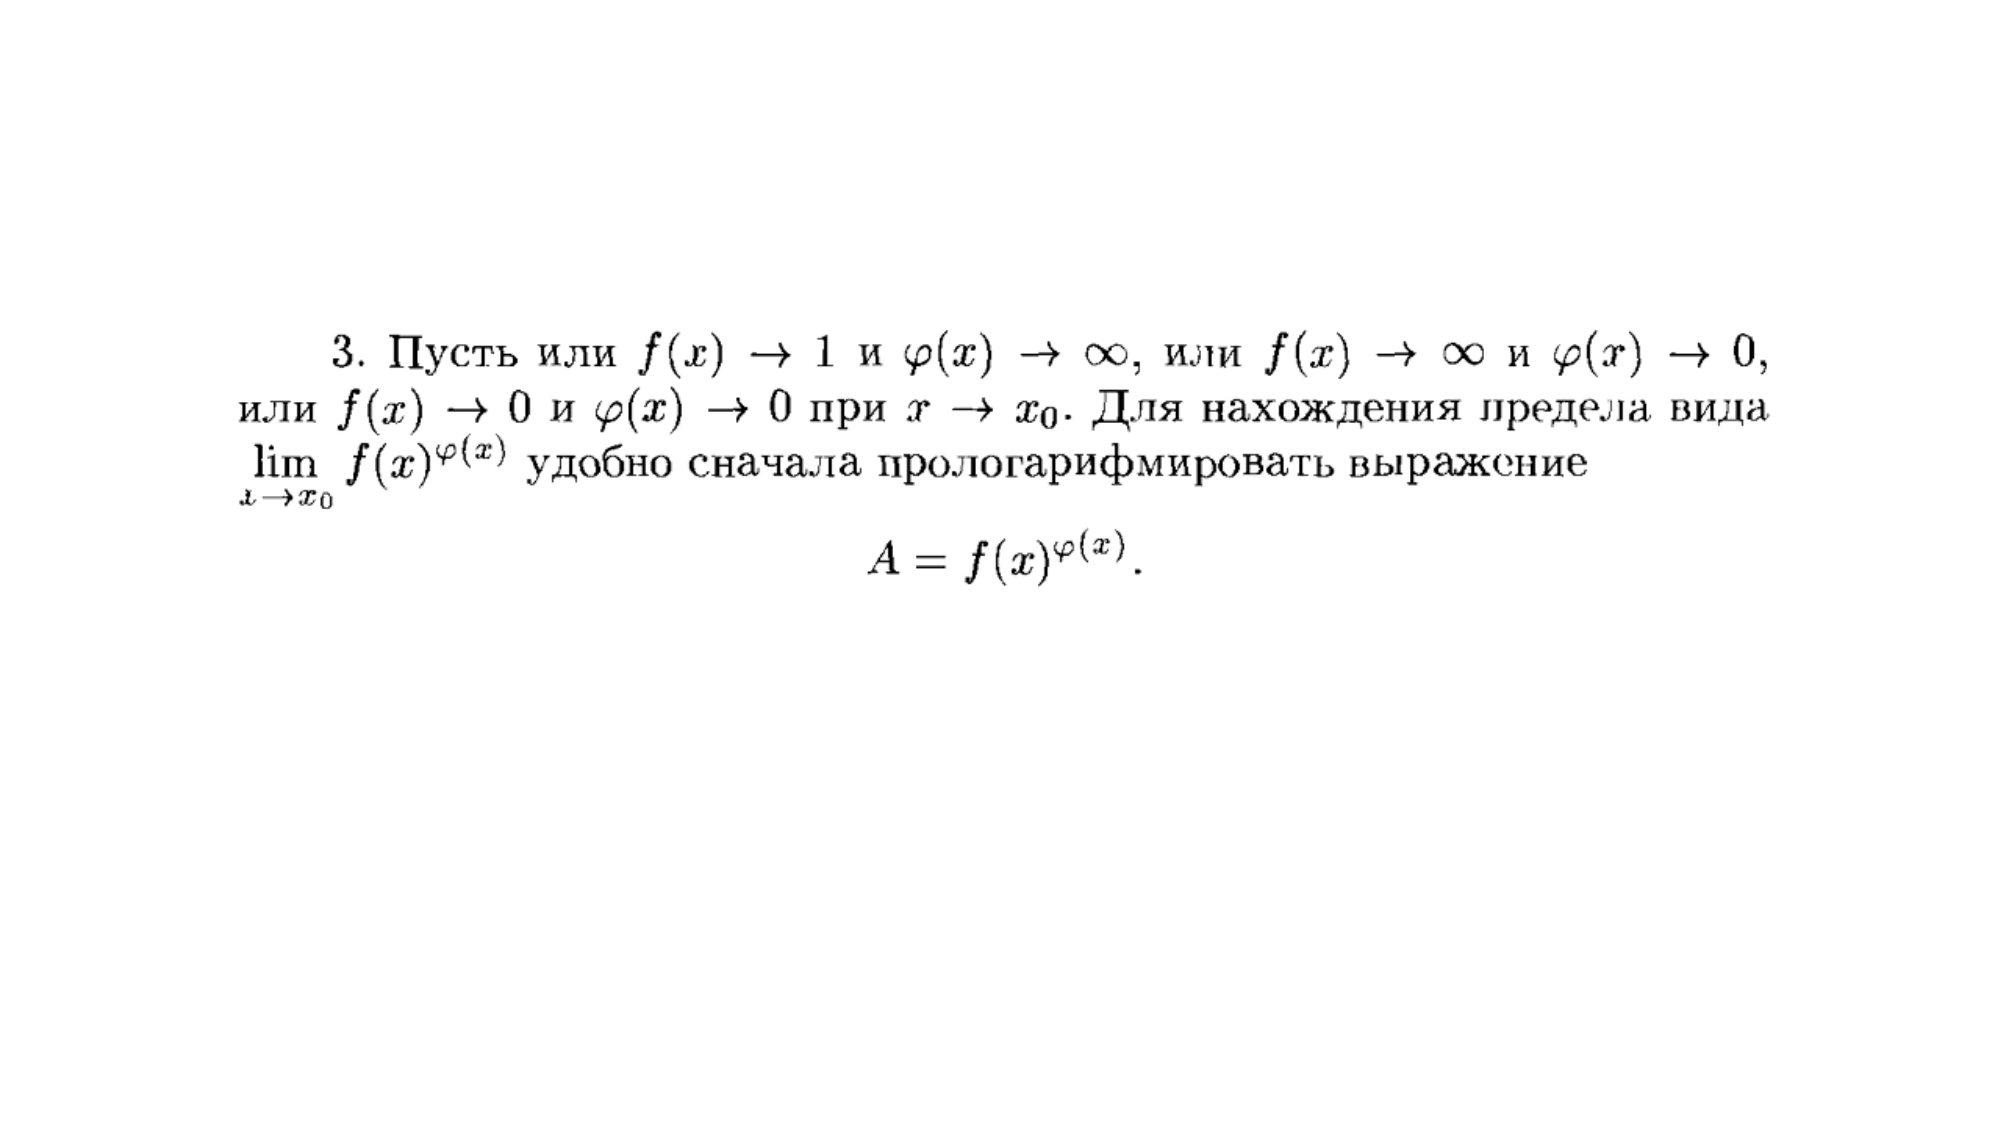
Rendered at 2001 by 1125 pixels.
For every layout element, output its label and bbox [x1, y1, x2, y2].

picture [202, 307, 1792, 600]
